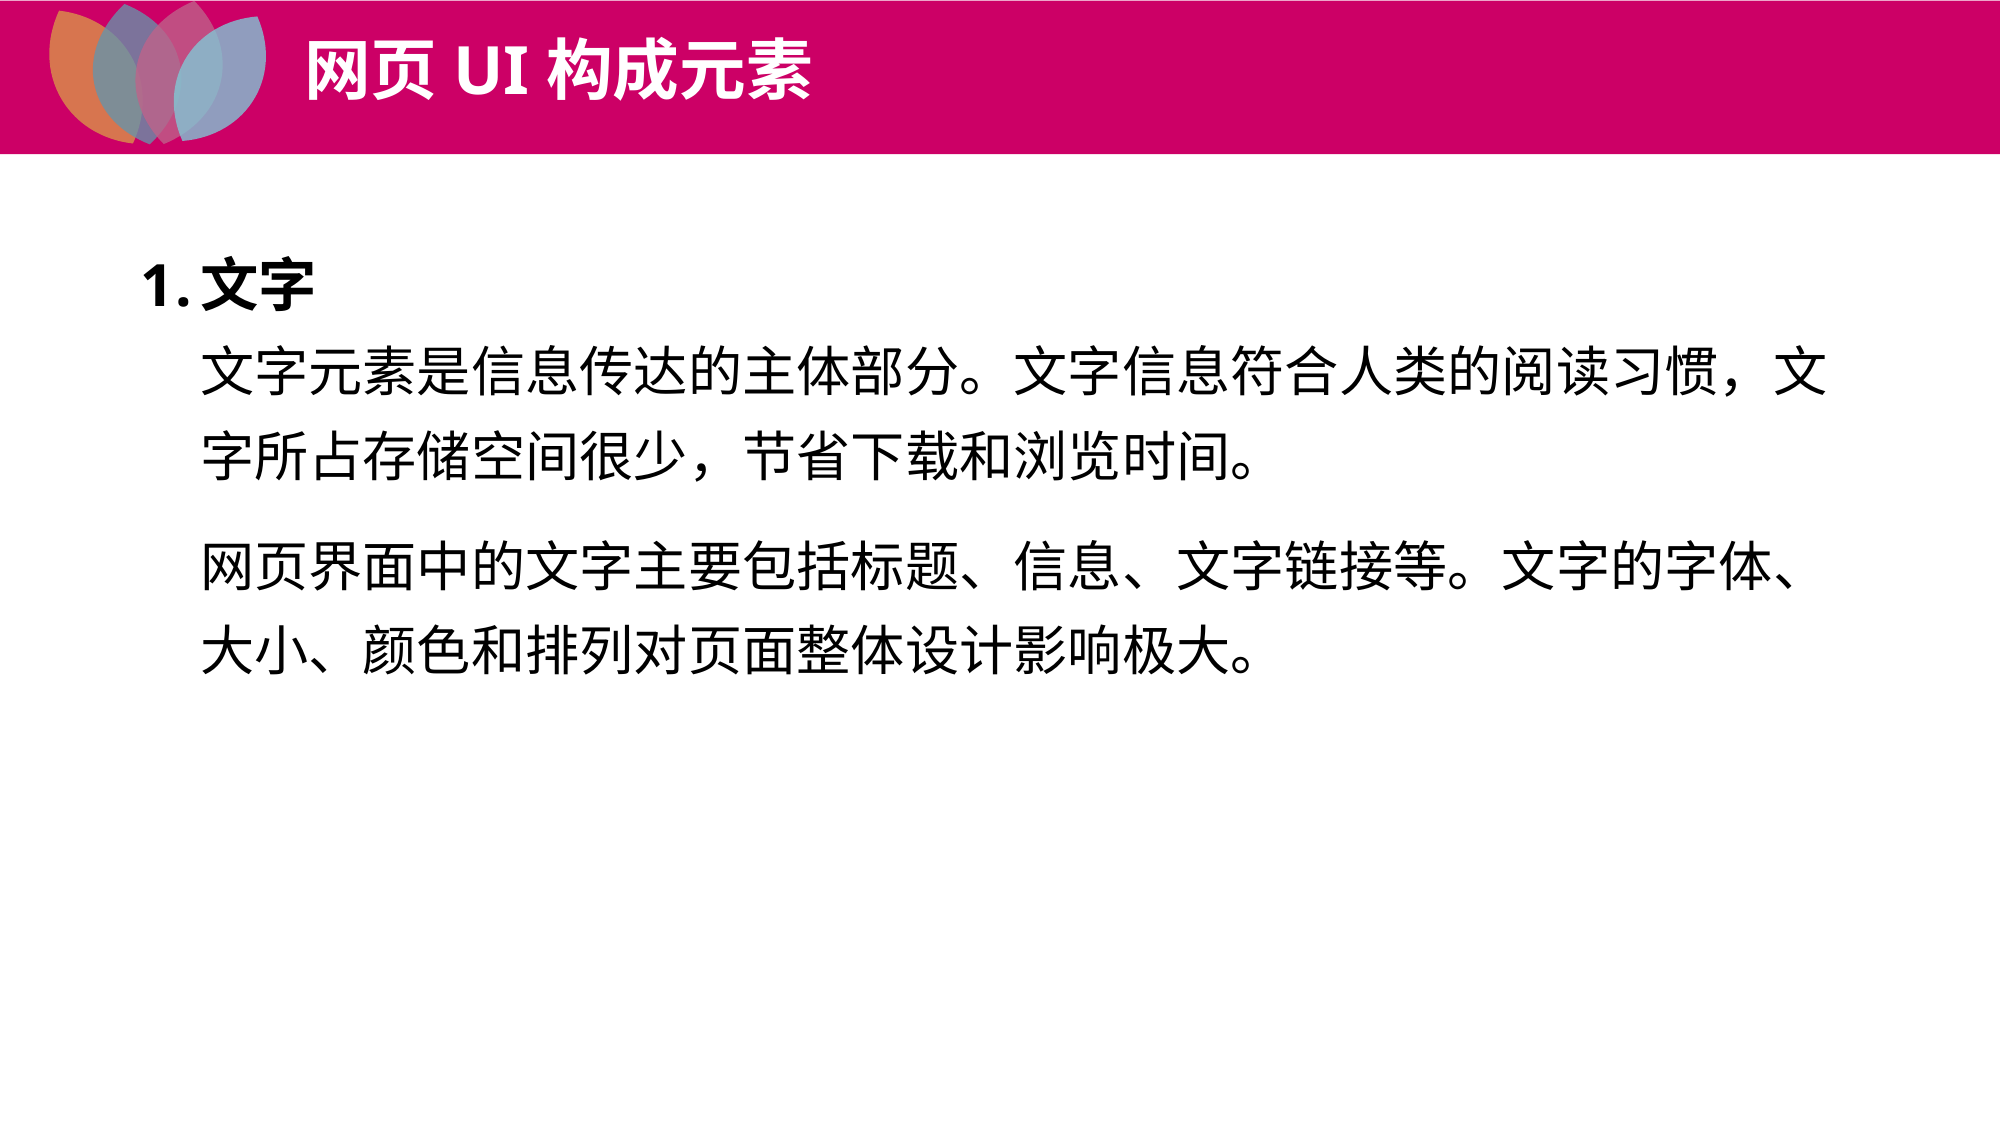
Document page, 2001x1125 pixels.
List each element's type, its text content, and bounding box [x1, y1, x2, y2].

list 文字 文字元素是信息传达的主体部分。文字信息符合人类的阅读习惯，文字所占存储空间很少，节省下载和浏览时间。 网页界面中的文字主要包括标题、信息、文字链接等。文字的字体、大小、颜色和排列对页面整体设计影响极大。 [125, 219, 1851, 1024]
text_box 网页UI构成元素 [289, 20, 1473, 116]
